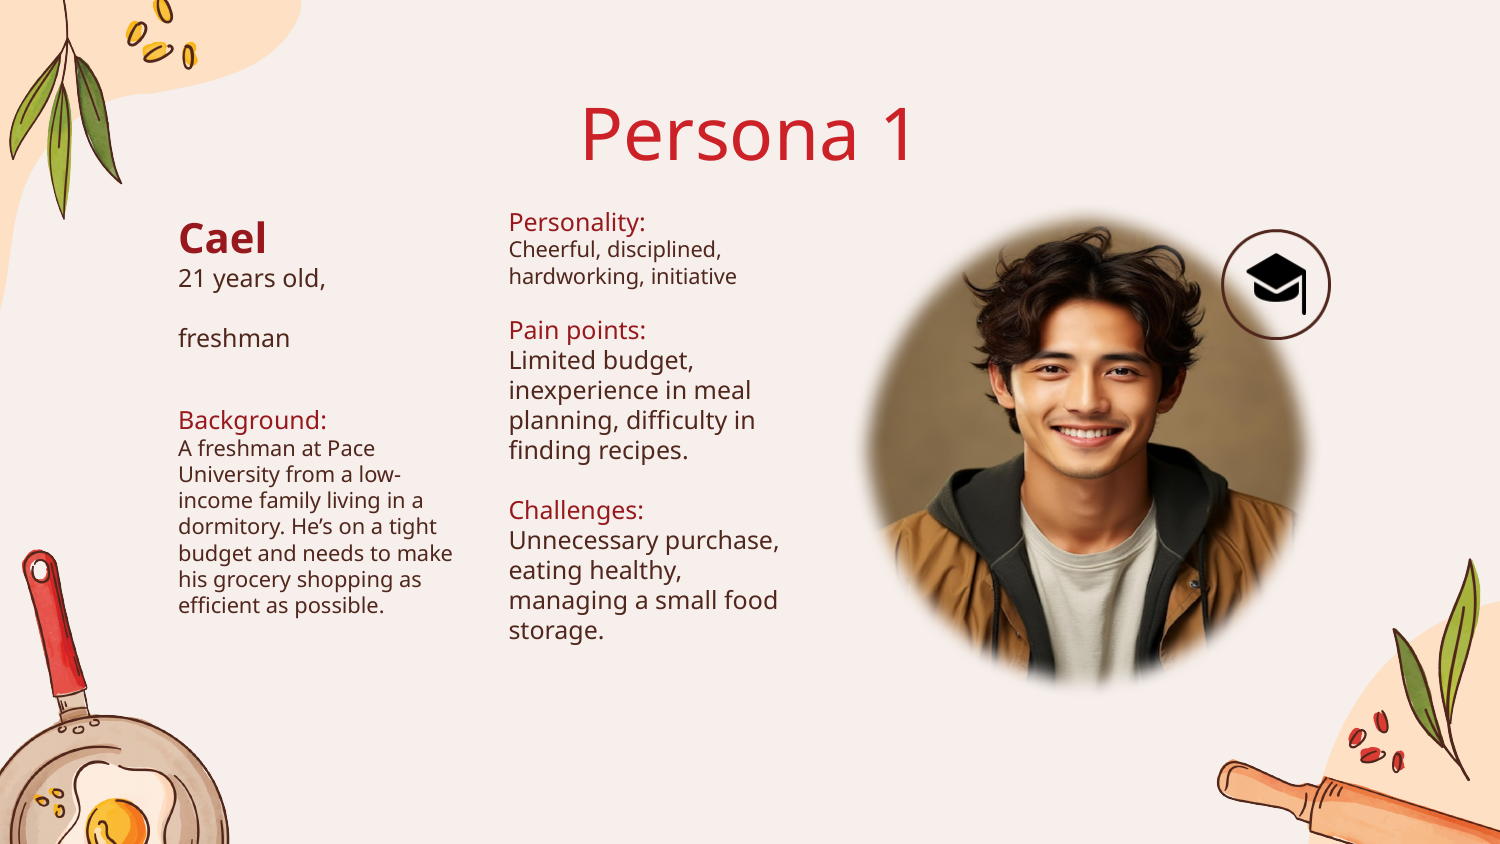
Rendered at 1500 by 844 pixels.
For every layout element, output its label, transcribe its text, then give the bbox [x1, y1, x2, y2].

picture [0, 545, 312, 844]
picture [0, 0, 147, 226]
text_box Personality: Cheerful, disciplined, hardworking, initiative Pain points: Limited budget, inexperience in meal planning, difficulty in finding recipes. Challenges: Unnecessary purchase, eating healthy, managing a small food storage. [493, 191, 807, 665]
picture [849, 201, 1500, 844]
subtitle Cael 21 years old, freshman Background: A freshman at Pace University from a low-income family living in a dormitory. He’s on a tight budget and needs to make his grocery shopping as efficient as possible. [163, 197, 476, 659]
title Persona 1 [118, 72, 1383, 167]
picture [120, 0, 213, 72]
